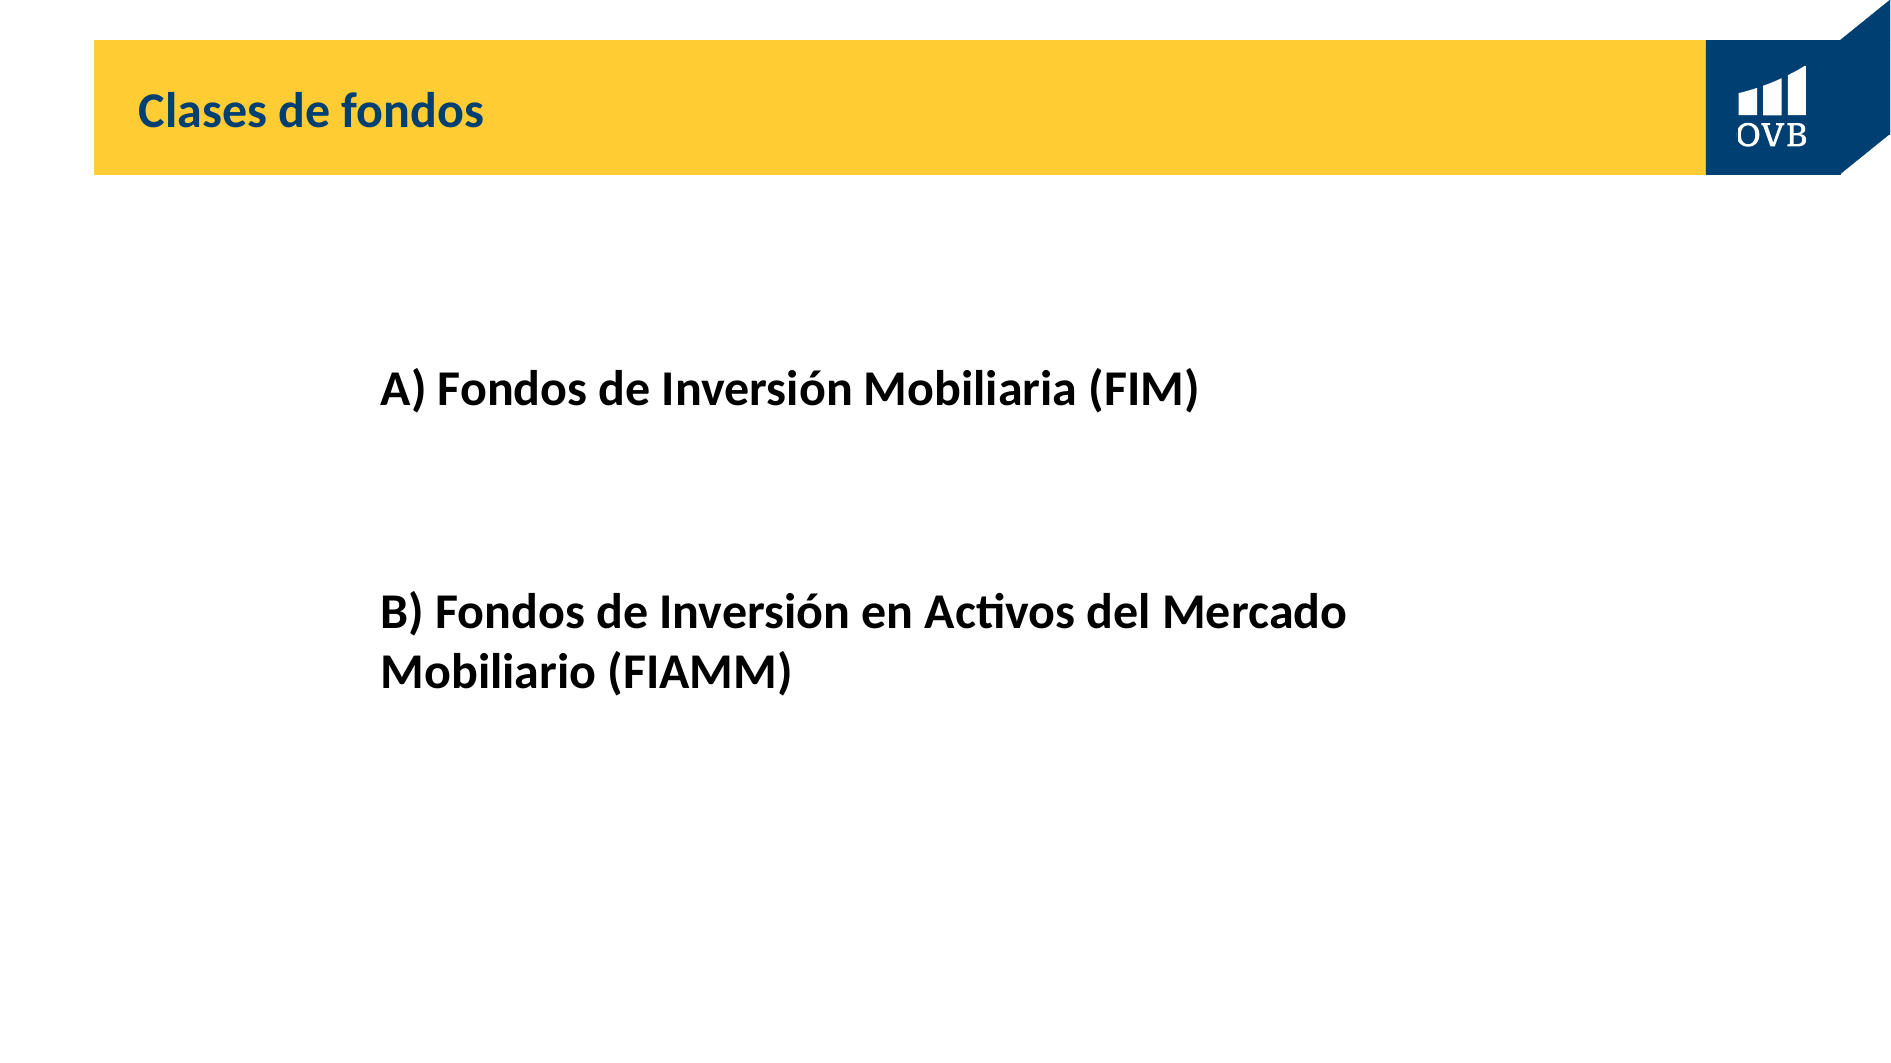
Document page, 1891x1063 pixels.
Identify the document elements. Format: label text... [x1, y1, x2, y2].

title Clases de fondos [94, 40, 1707, 175]
text_box A) Fondos de Inversión Mobiliaria (FIM) [366, 348, 1524, 431]
text_box B) Fondos de Inversión en Activos del Mercado Mobiliario (FIAMM) [366, 571, 1524, 715]
